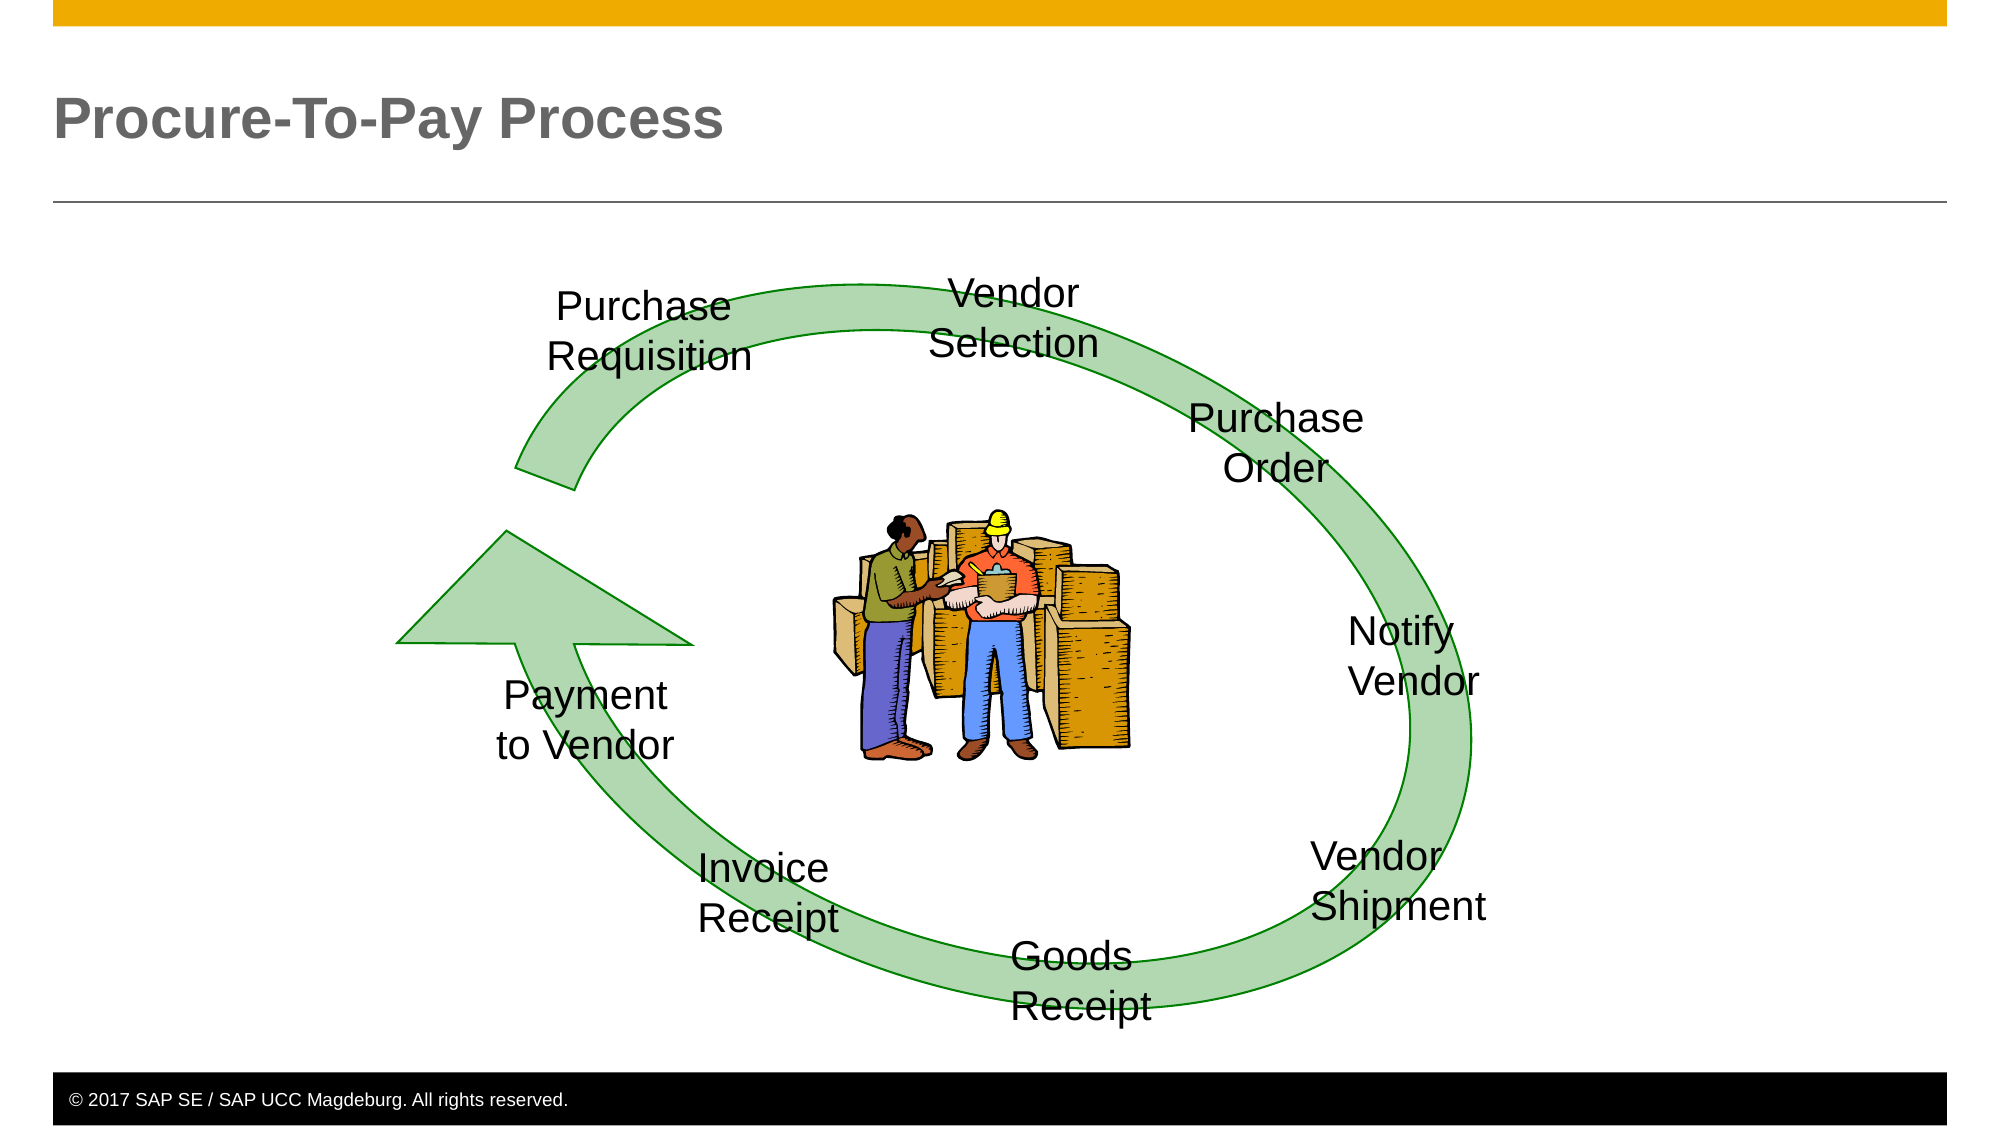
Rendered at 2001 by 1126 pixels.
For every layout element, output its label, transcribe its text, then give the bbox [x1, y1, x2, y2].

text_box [479, 258, 1521, 1037]
title Procure-To-Pay Process [53, 53, 1947, 178]
